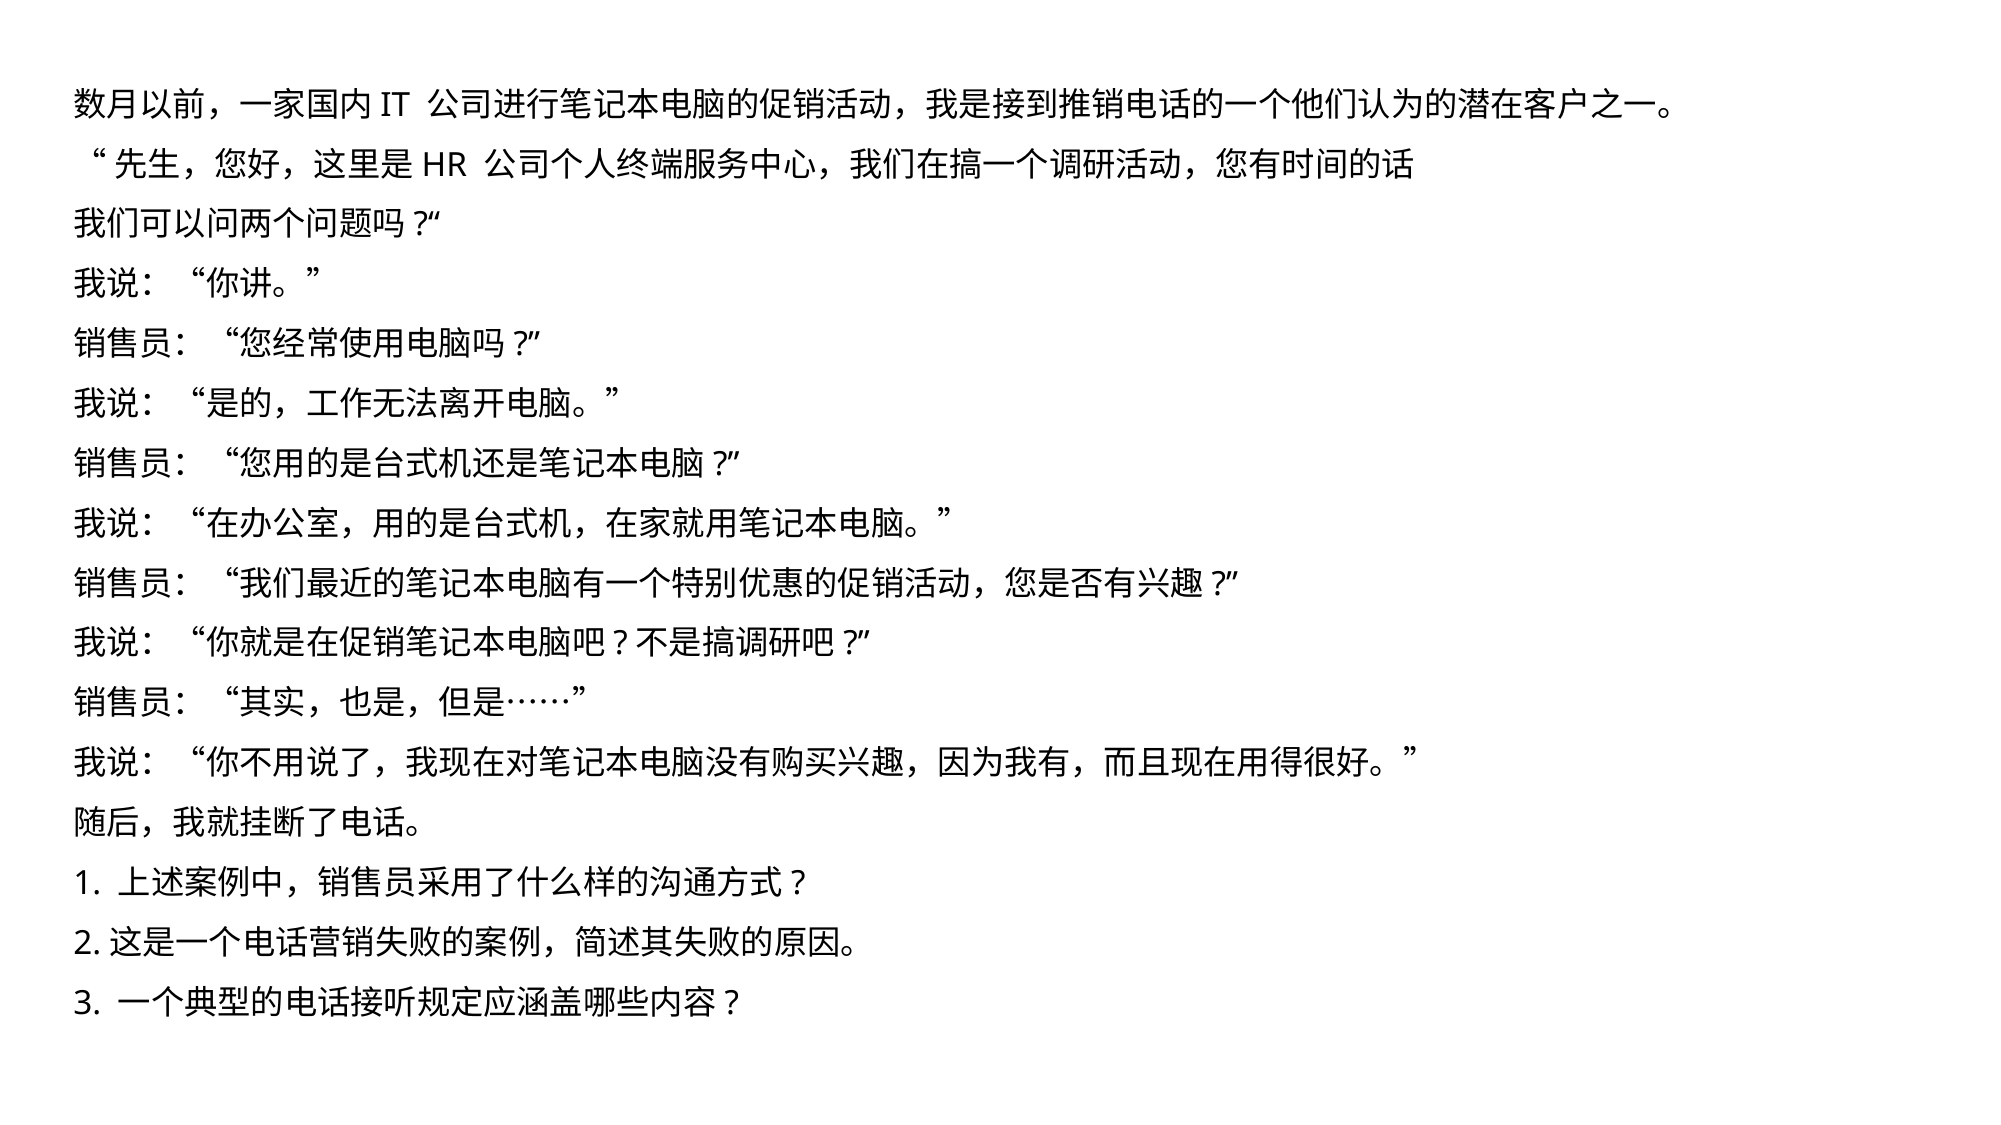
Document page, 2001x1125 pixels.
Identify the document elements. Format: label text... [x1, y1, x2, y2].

text_box 数月以前，一家国内IT 公司进行笔记本电脑的促销活动，我是接到推销电话的一个他们认为的潜在客户之一。 “先生，您好，这里是HR 公司个人终端服务中心，我们在搞一个调研活动，您有时间的话 我们可以问两个问题吗?“ 我说：“你讲。” 销售员：“您经常使用电脑吗?” 我说：“是的，工作无法离开电脑。” 销售员：“您用的是台式机还是笔记本电脑?” 我说：“在办公室，用的是台式机，在家就用笔记本电脑。” 销售员：“我们最近的笔记本电脑有一个特别优惠的促销活动，您是否有兴趣?” 我说：“你就是在促销笔记本电脑吧?不是搞调研吧?” 销售员：“其实，也是，但是……” 我说：“你不用说了，我现在对笔记本电脑没有购买兴趣，因为我有，而且现在用得很好。” 随后，我就挂断了电话。 1. 上述案例中，销售员采用了什么样的沟通方式? 2.这是一个电话营销失败的案例，简述其失败的原因。 3. 一个典型的电话接听规定应涵盖哪些内容? [58, 55, 2000, 1029]
